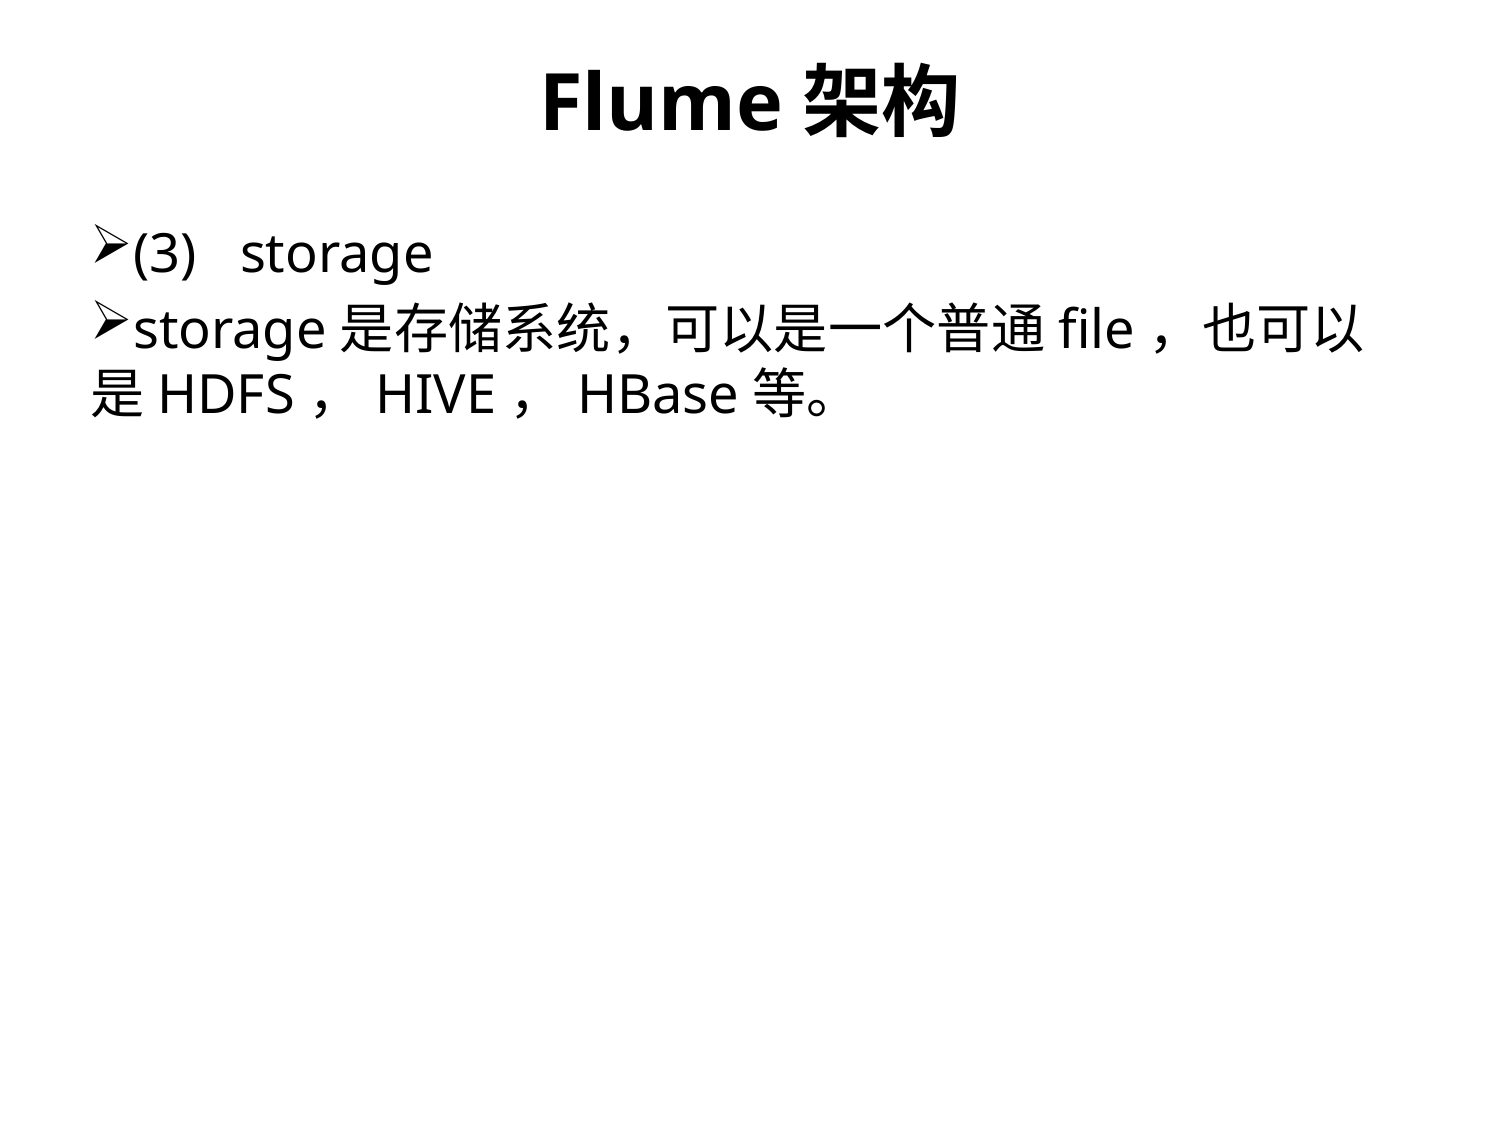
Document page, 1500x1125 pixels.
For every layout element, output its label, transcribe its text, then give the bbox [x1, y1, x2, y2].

title Flume架构 [75, 45, 1425, 153]
list (3) storage storage是存储系统，可以是一个普通file，也可以是HDFS，HIVE，HBase等。 [75, 210, 1425, 954]
